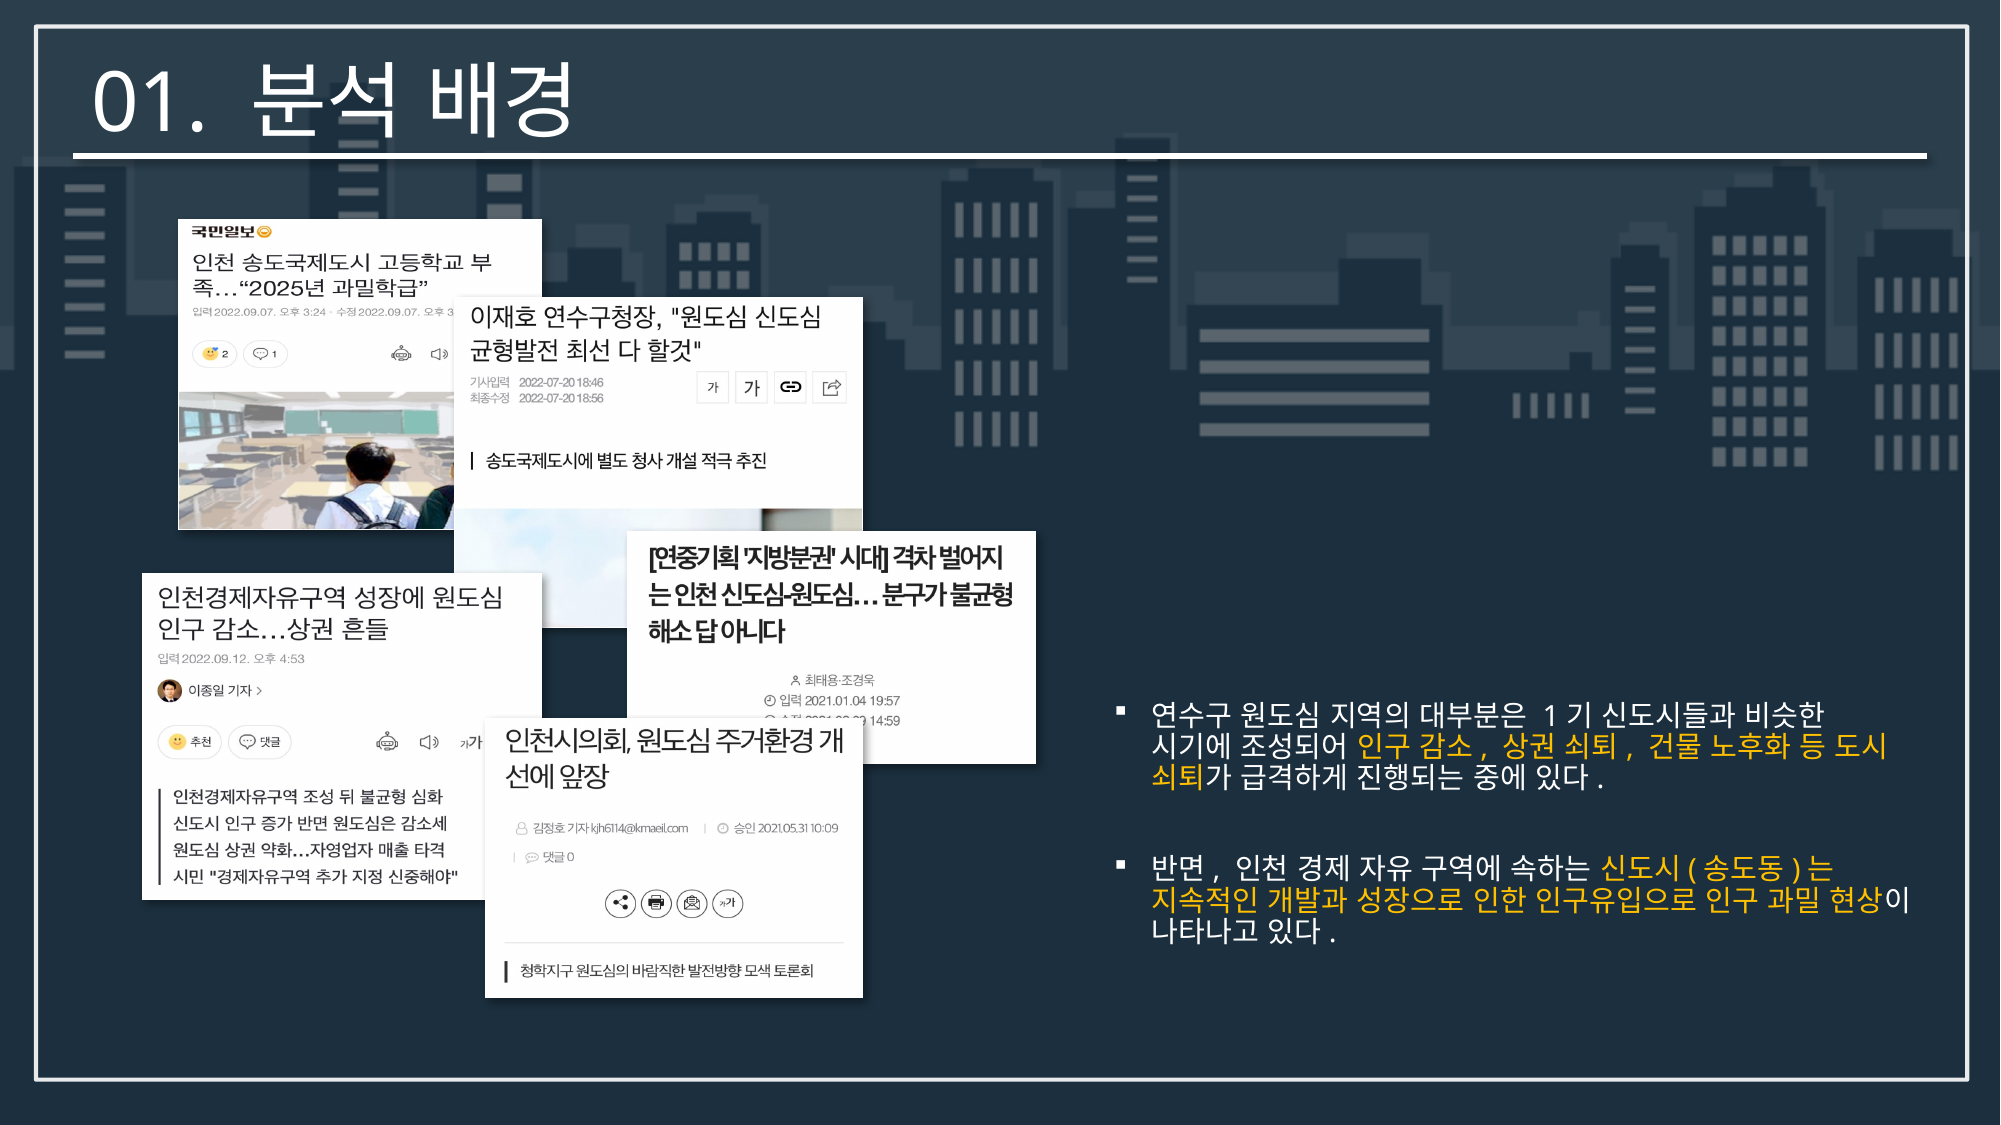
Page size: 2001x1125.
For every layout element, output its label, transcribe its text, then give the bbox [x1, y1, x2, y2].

title 01. 분석 배경 [76, 52, 1924, 154]
picture [0, 0, 2000, 1125]
list 연수구 원도심 지역의 대부분은 1기 신도시들과 비슷한 시기에 조성되어 인구 감소, 상권 쇠퇴, 건물 노후화 등 도시 쇠퇴가 급격하게 진행되는 중에 있다. 반면, 인천 경제 자유 구역에 속하는 신도시(송도동)는 지속적인 개발과 성장으로 인한 인구유입으로 인구 과밀 현상이 나타나고 있다. [1099, 627, 1930, 1023]
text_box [142, 219, 1036, 998]
